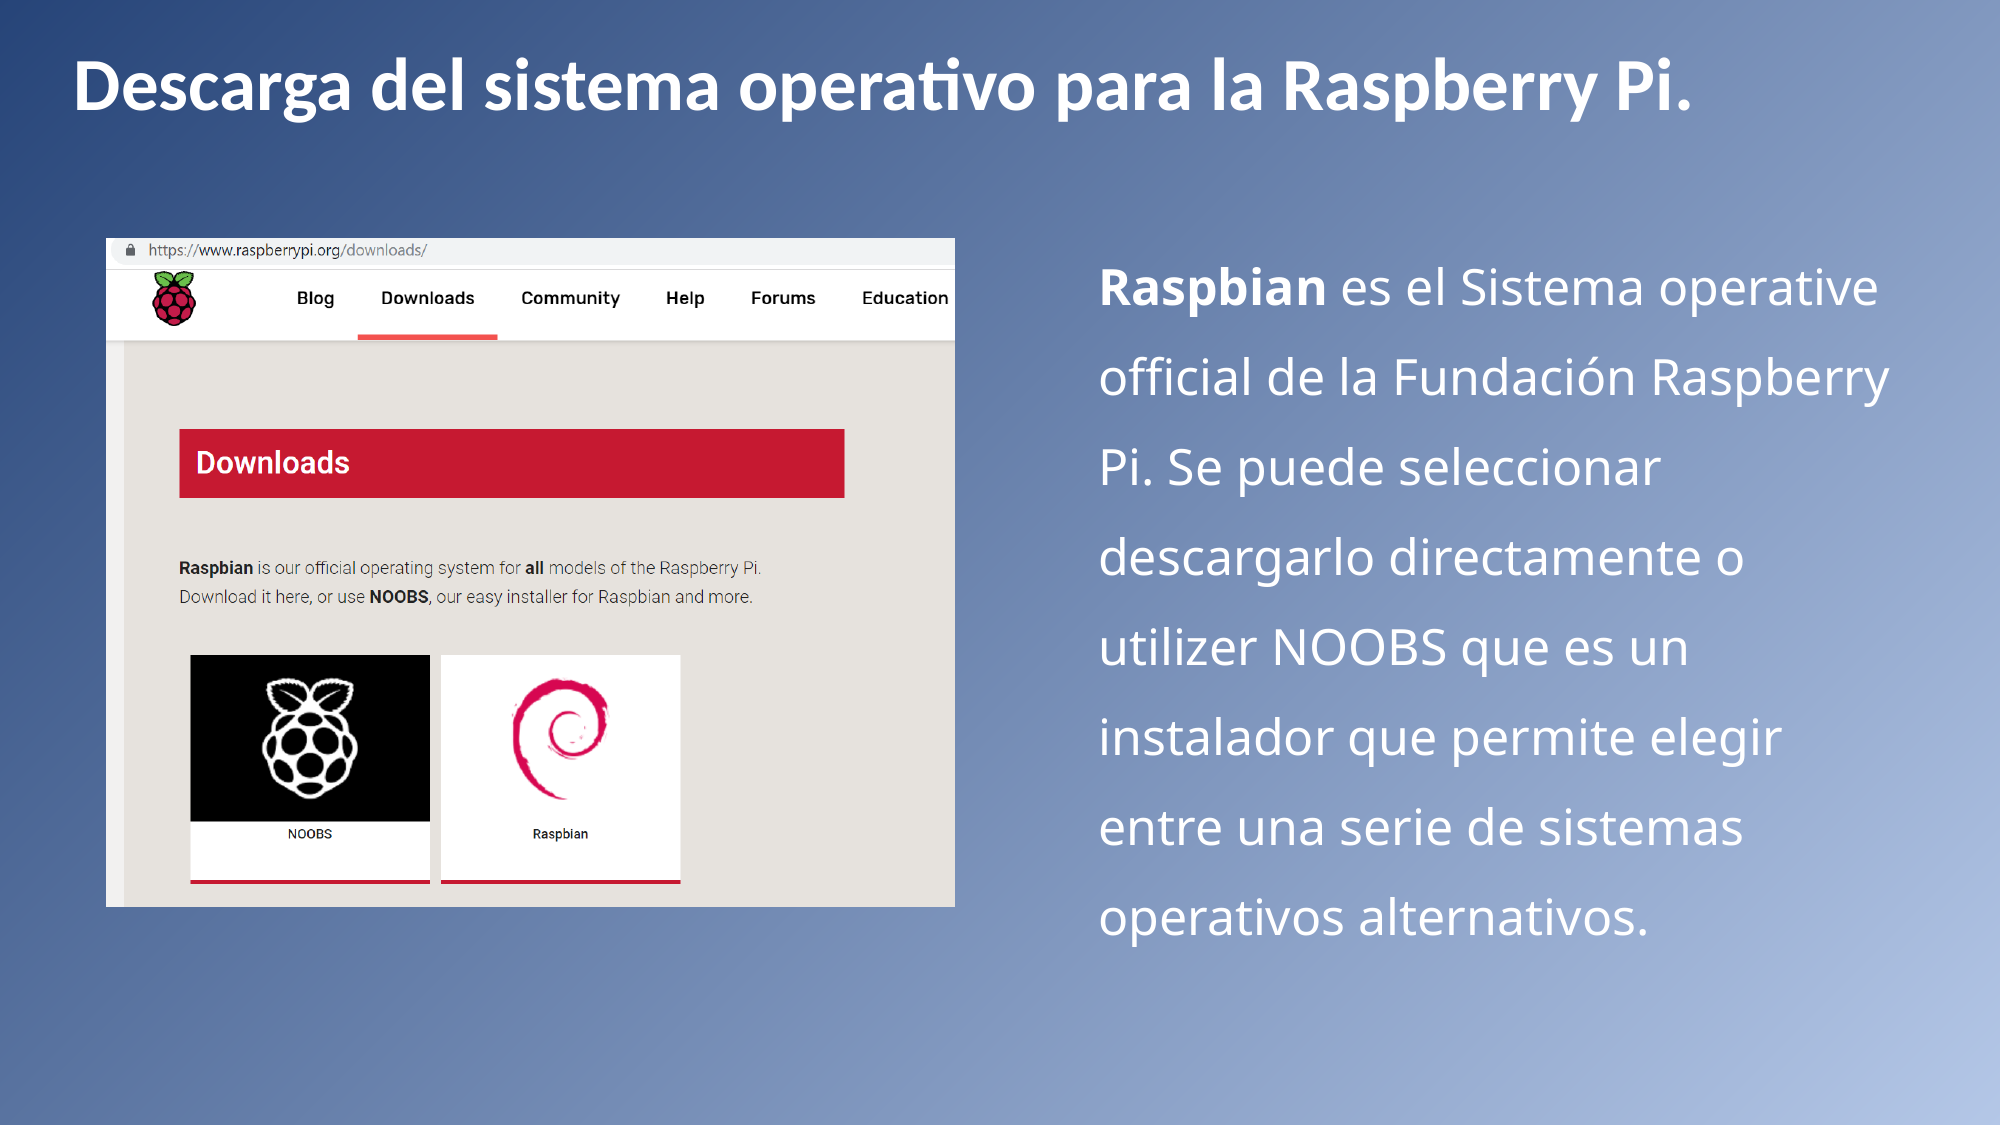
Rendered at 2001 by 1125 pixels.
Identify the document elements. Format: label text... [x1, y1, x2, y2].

picture [105, 238, 955, 907]
text_box Descarga del sistema operativo para la Raspberry Pi. [59, 28, 1914, 134]
text_box Raspbian es el Sistema operative official de la Fundación Raspberry Pi. Se puede seleccionar descargarlo directamente o utilizer NOOBS que es un instalador que permite elegir entre una serie de sistemas operativos alternativos. [1083, 158, 1914, 953]
